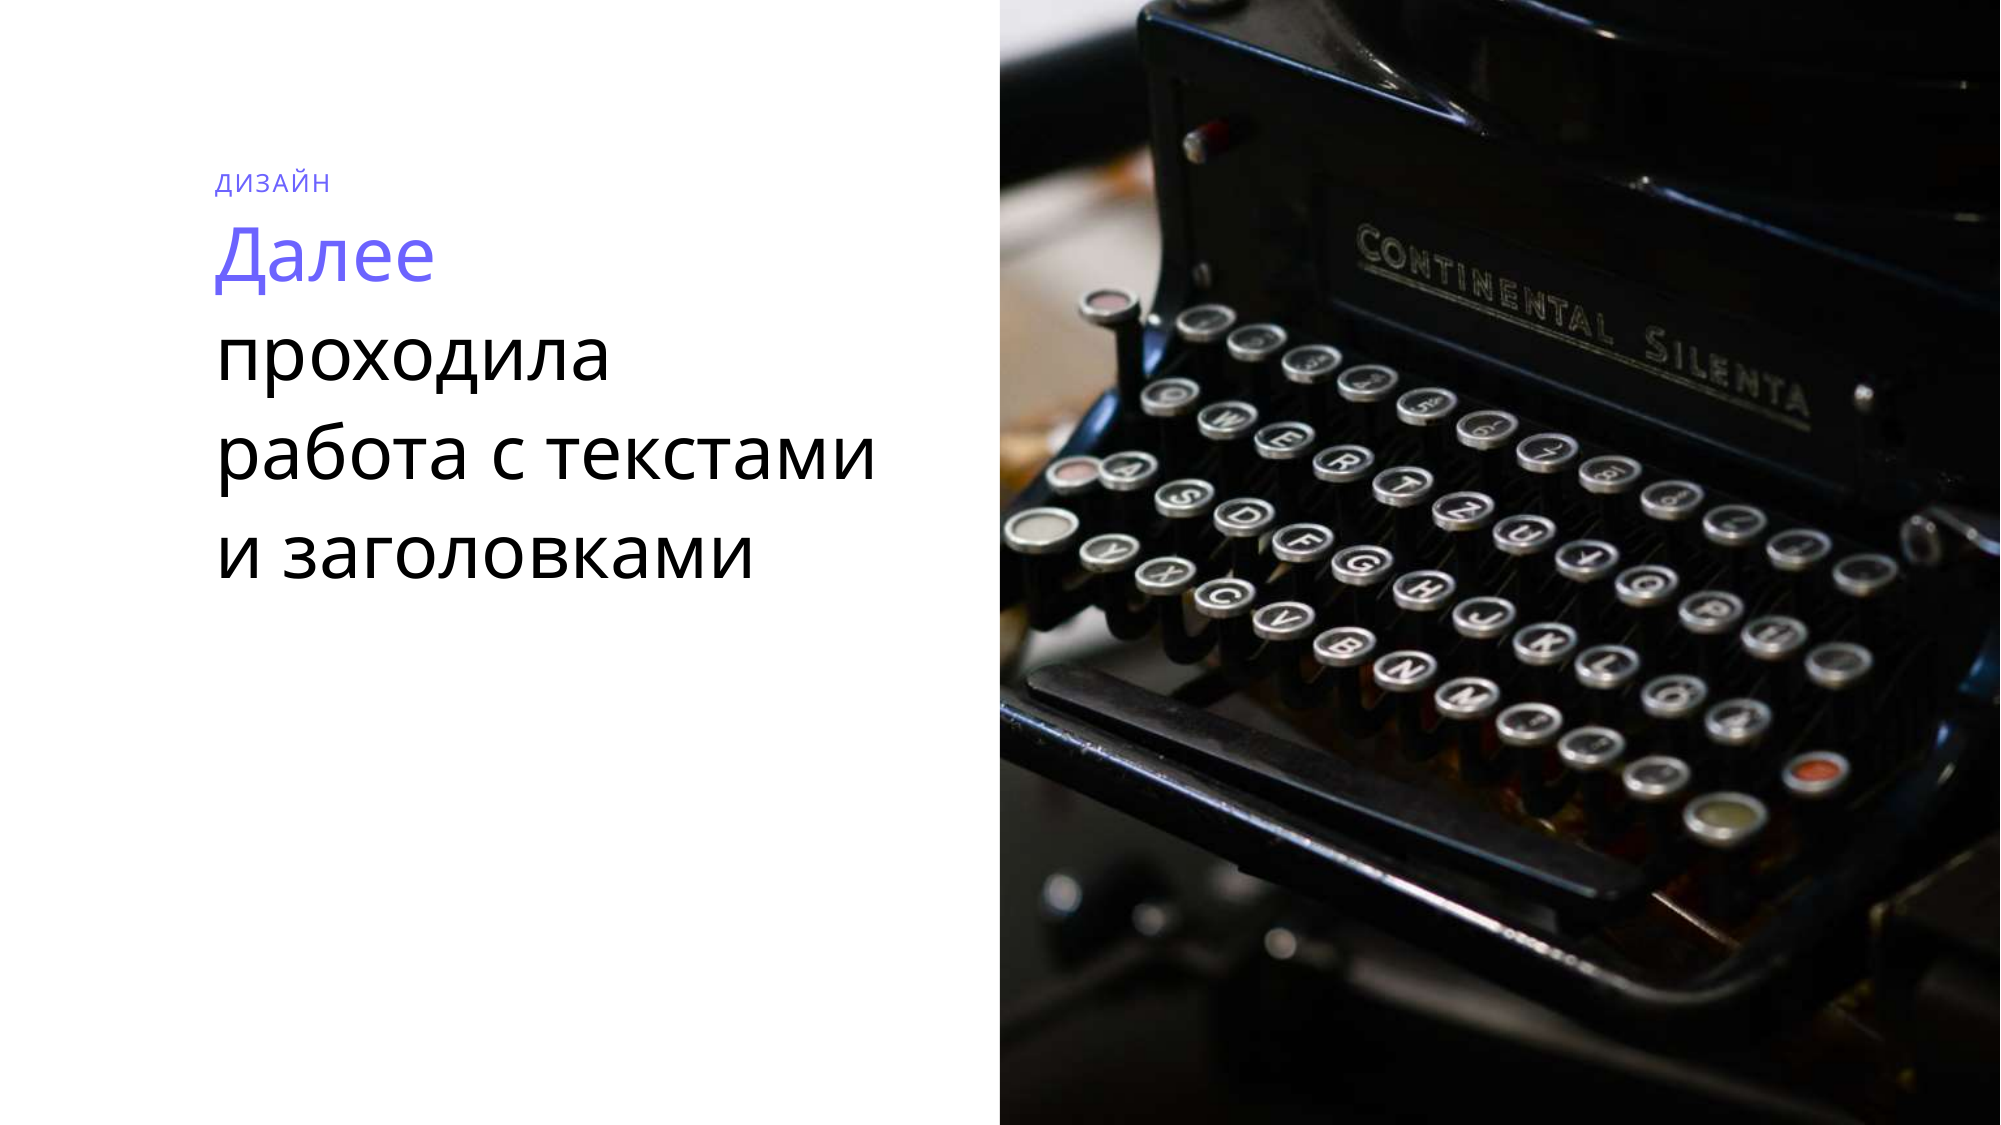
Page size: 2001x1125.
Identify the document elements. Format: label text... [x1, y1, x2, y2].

text_box ДИЗАЙН [215, 161, 616, 198]
text_box Далее проходила работа с текстами и заголовками [215, 197, 884, 594]
picture [999, 0, 2000, 1125]
